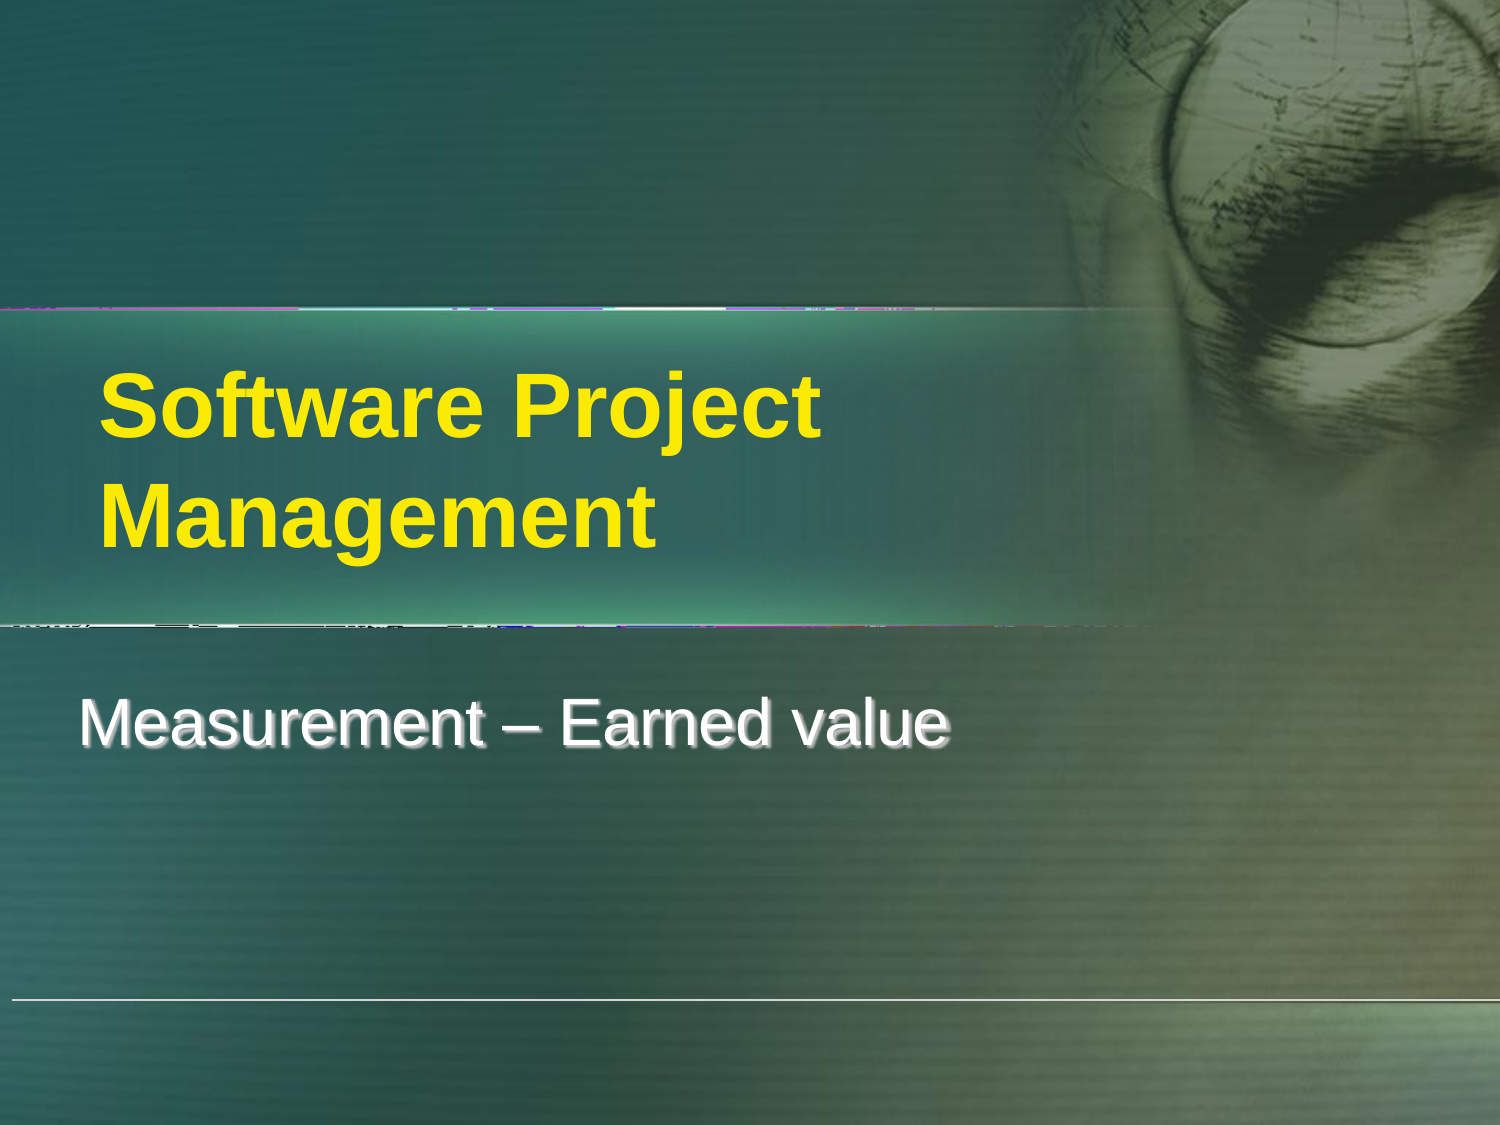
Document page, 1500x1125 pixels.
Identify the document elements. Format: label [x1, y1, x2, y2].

picture [0, 0, 1500, 1125]
text_box [35, 658, 997, 808]
